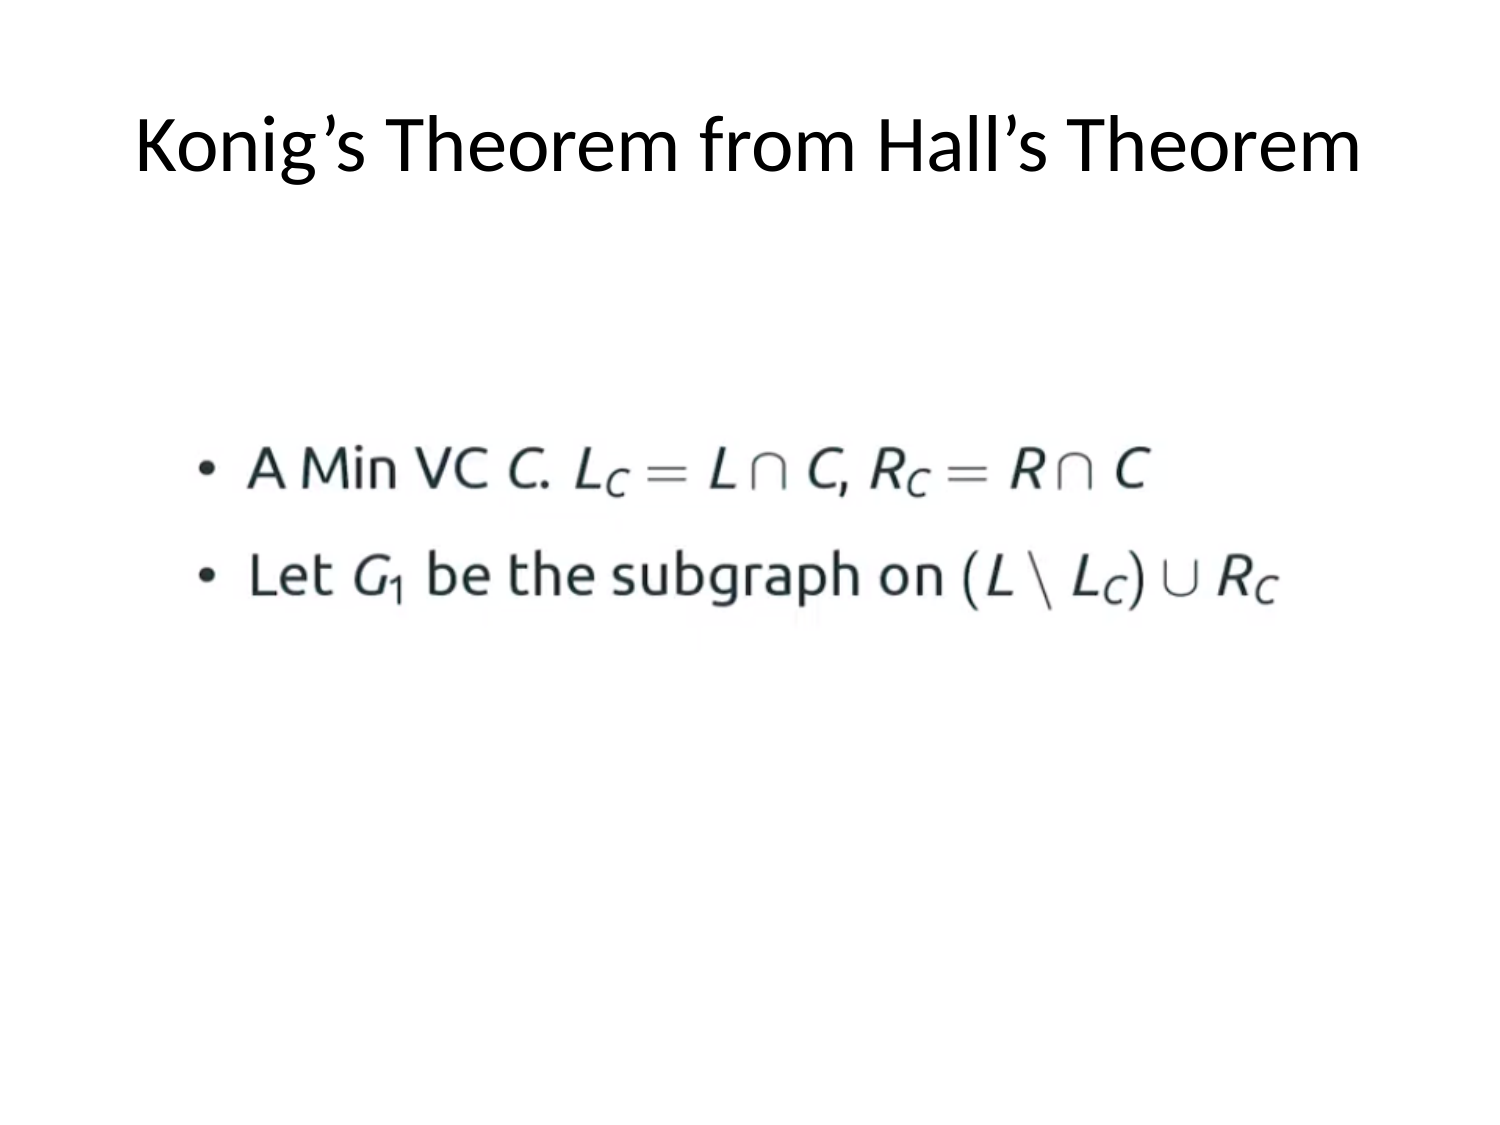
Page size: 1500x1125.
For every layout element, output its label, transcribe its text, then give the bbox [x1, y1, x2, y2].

picture [164, 403, 1336, 722]
title Konig’s Theorem from Hall’s Theorem [75, 45, 1425, 233]
